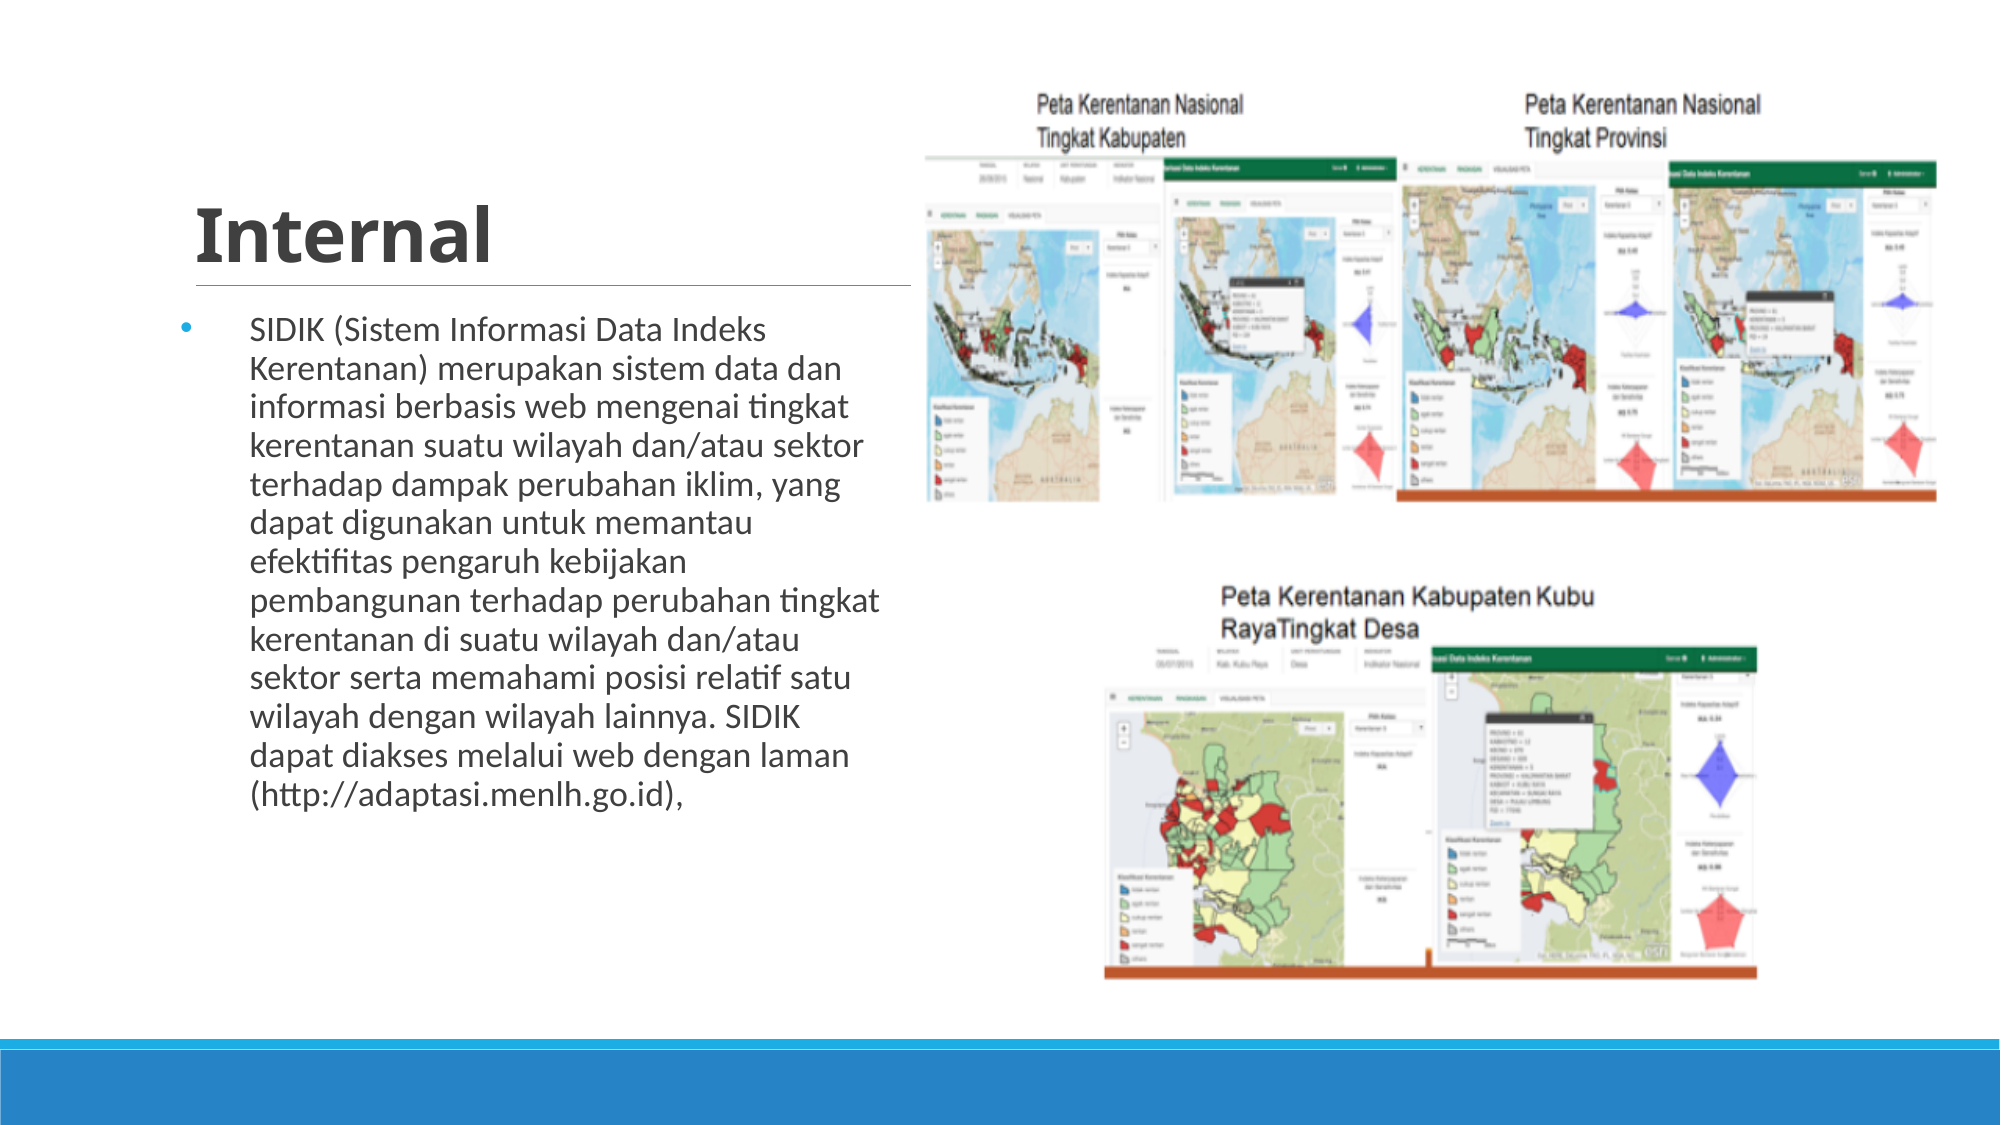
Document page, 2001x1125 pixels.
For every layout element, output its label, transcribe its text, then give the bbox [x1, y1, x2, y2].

list SIDIK (Sistem Informasi Data Indeks Kerentanan) merupakan sistem data dan informasi berbasis web mengenai tingkat kerentanan suatu wilayah dan/atau sektor terhadap dampak perubahan iklim, yang dapat digunakan untuk memantau efektifitas pengaruh kebijakan pembangunan terhadap perubahan tingkat kerentanan di suatu wilayah dan/atau sektor serta memahami posisi relatif satu wilayah dengan wilayah lainnya. SIDIK dapat diakses melalui web dengan laman (http://adaptasi.menlh.go.id), [180, 302, 883, 963]
picture [910, 72, 1976, 1013]
title Internal [180, 47, 1830, 285]
